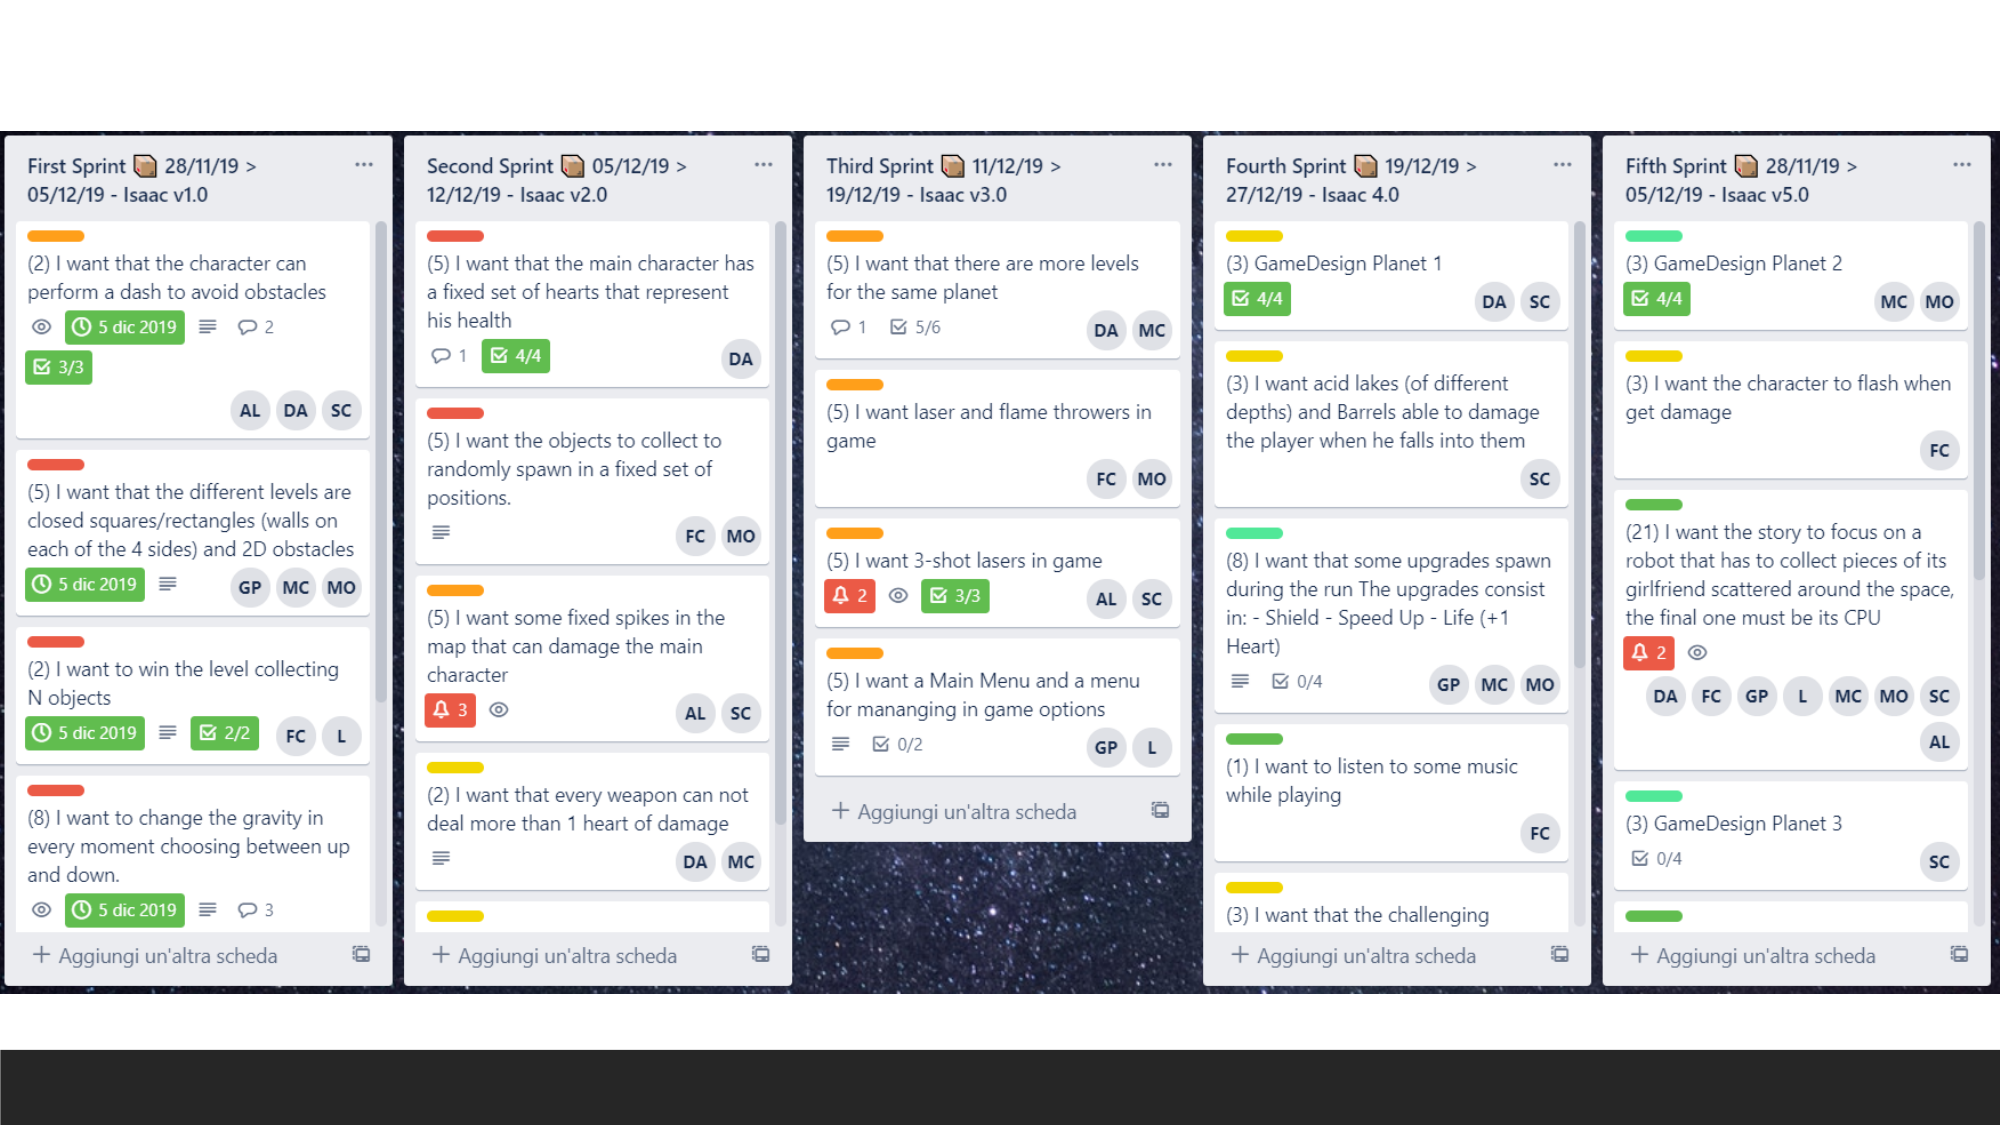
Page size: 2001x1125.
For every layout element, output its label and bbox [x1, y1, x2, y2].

picture [0, 130, 2000, 994]
